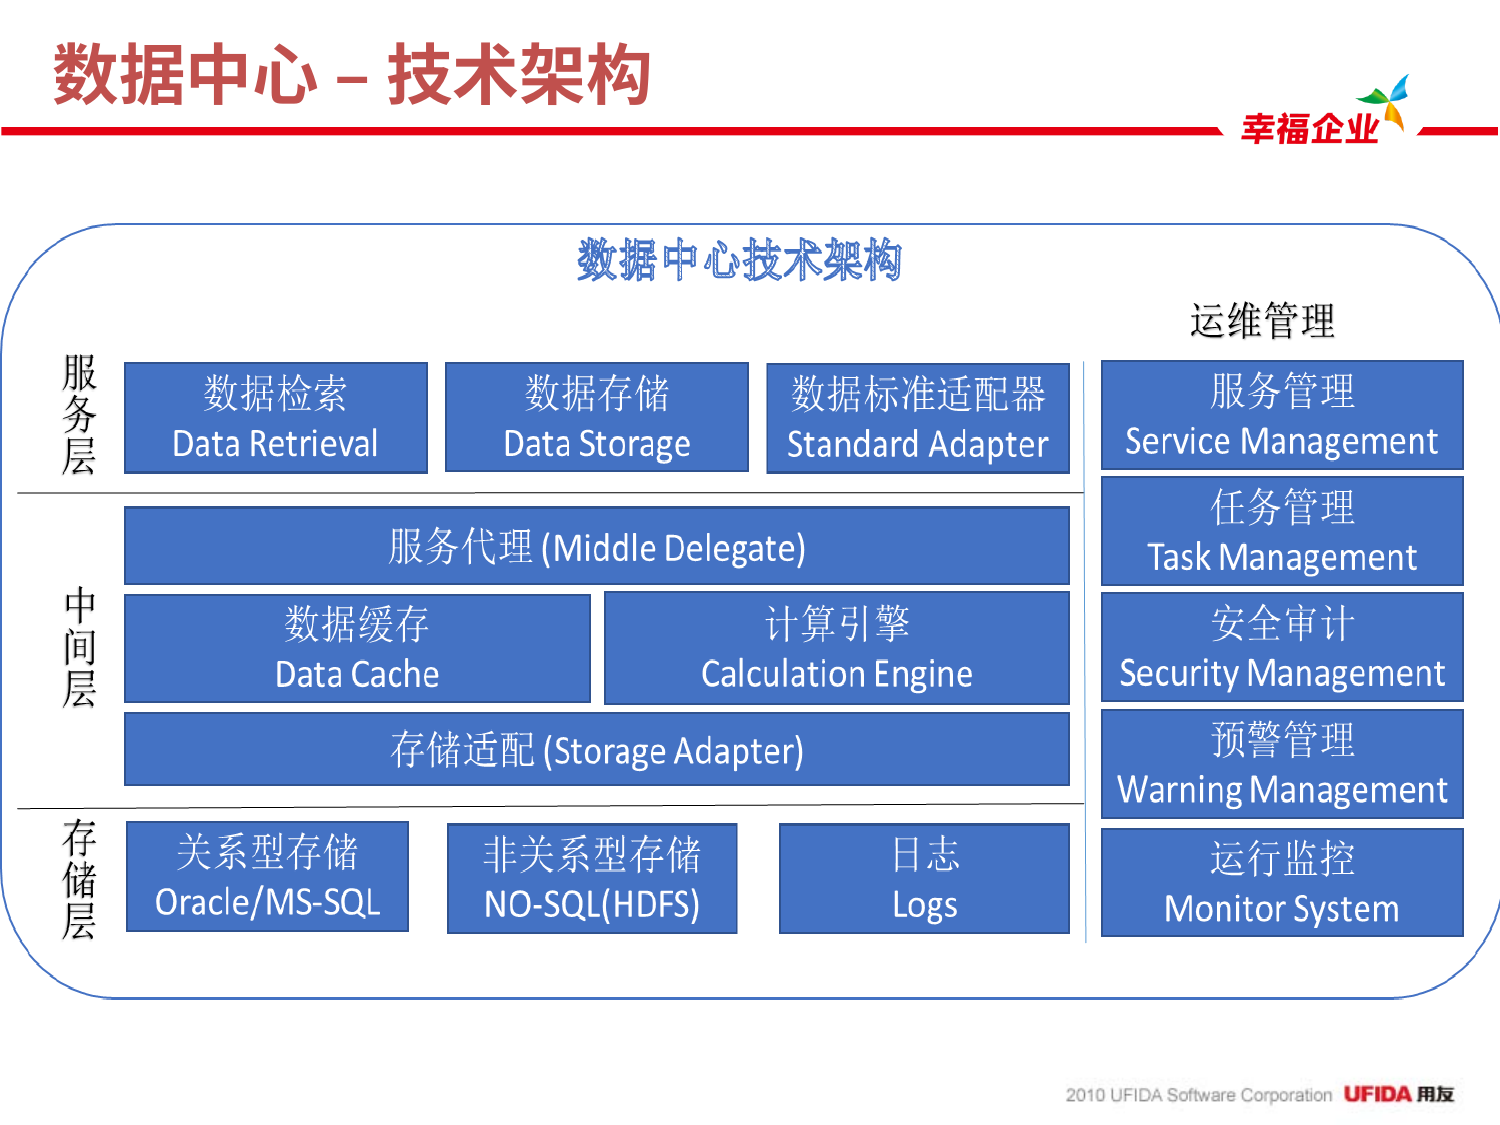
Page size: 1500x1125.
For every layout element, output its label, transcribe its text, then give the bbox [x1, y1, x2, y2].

picture [1025, 1062, 1500, 1125]
picture [0, 216, 1500, 1001]
picture [1228, 122, 1417, 150]
title 数据中心 – 技术架构 [37, 24, 1500, 122]
